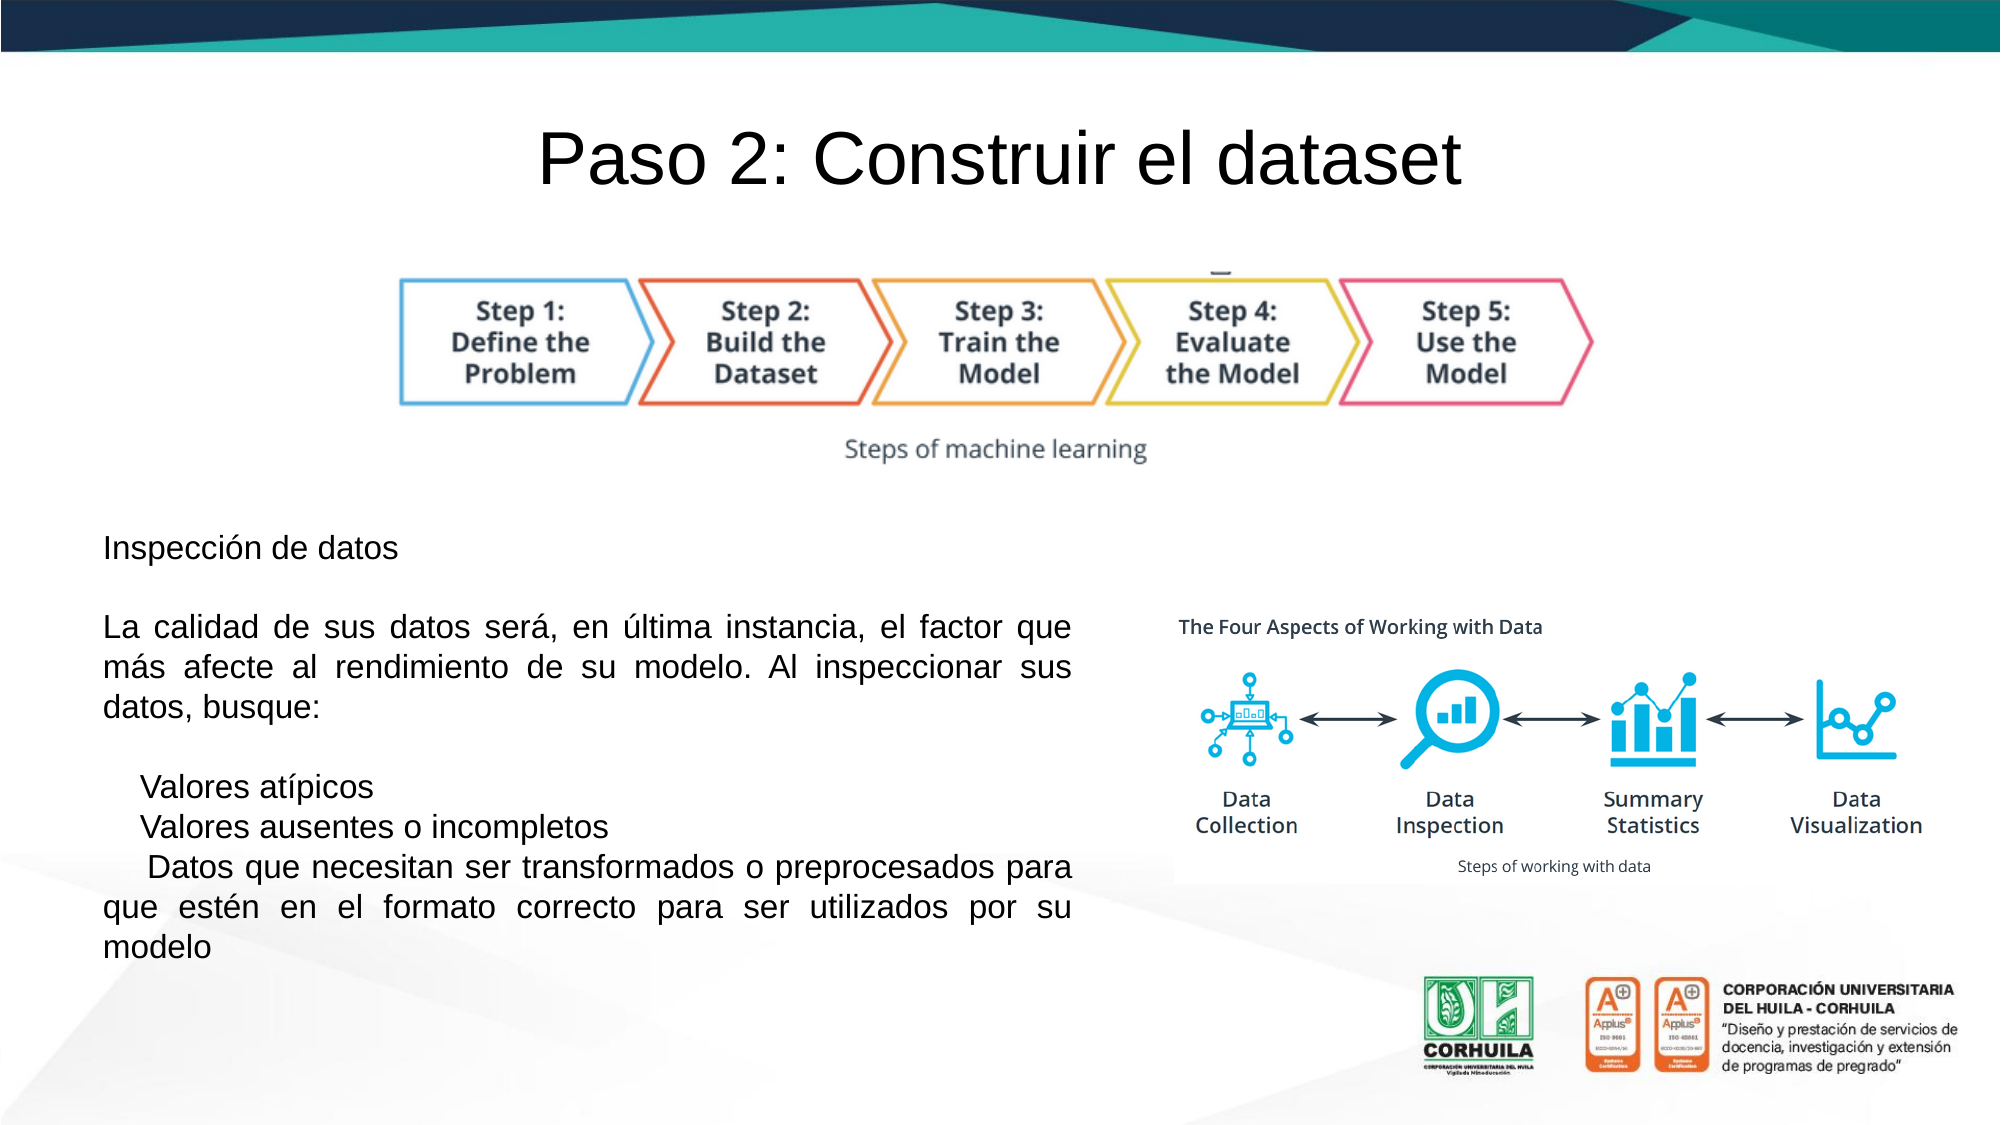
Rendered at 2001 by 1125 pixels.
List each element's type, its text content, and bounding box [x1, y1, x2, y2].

picture [0, 0, 2000, 1125]
text_box Inspección de datos La calidad de sus datos será, en última instancia, el factor que más afecte al rendimiento de su modelo. Al inspeccionar sus datos, busque: Valores atípicos Valores ausentes o incompletos Datos que necesitan ser transformados o preprocesados para que estén en el formato correcto para ser utilizados por su modelo [88, 518, 1089, 973]
text_box Paso 2: Construir el dataset [360, 101, 1640, 207]
